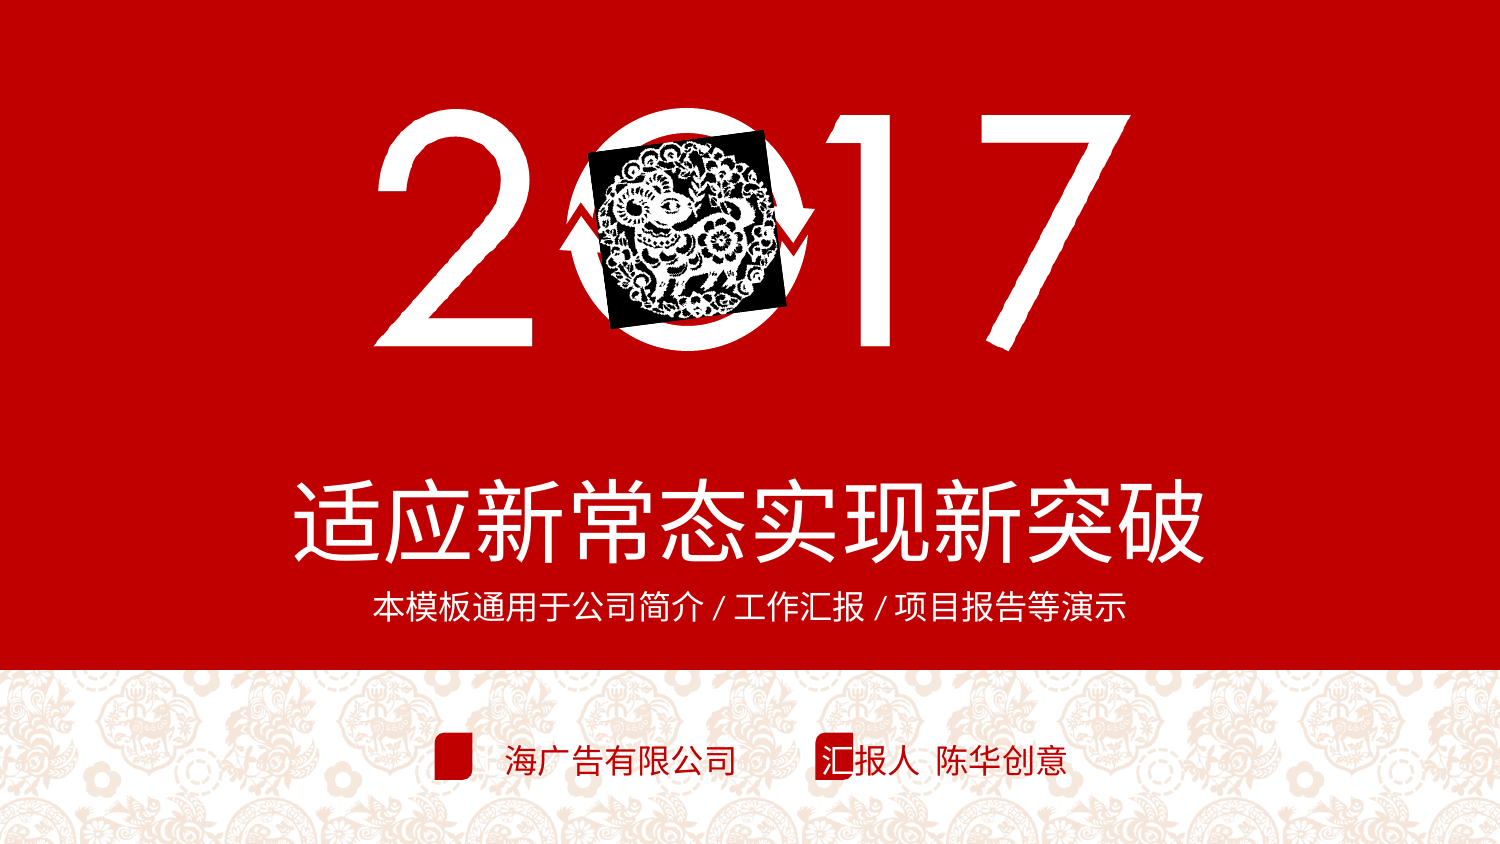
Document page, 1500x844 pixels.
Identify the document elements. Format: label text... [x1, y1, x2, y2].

picture [345, 66, 1155, 392]
text_box 适应新常态实现新突破 [276, 457, 1224, 582]
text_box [407, 732, 1095, 789]
text_box 本模板通用于公司简介/工作汇报/项目报告等演示 [357, 578, 1143, 634]
text_box [0, 0, 1500, 672]
